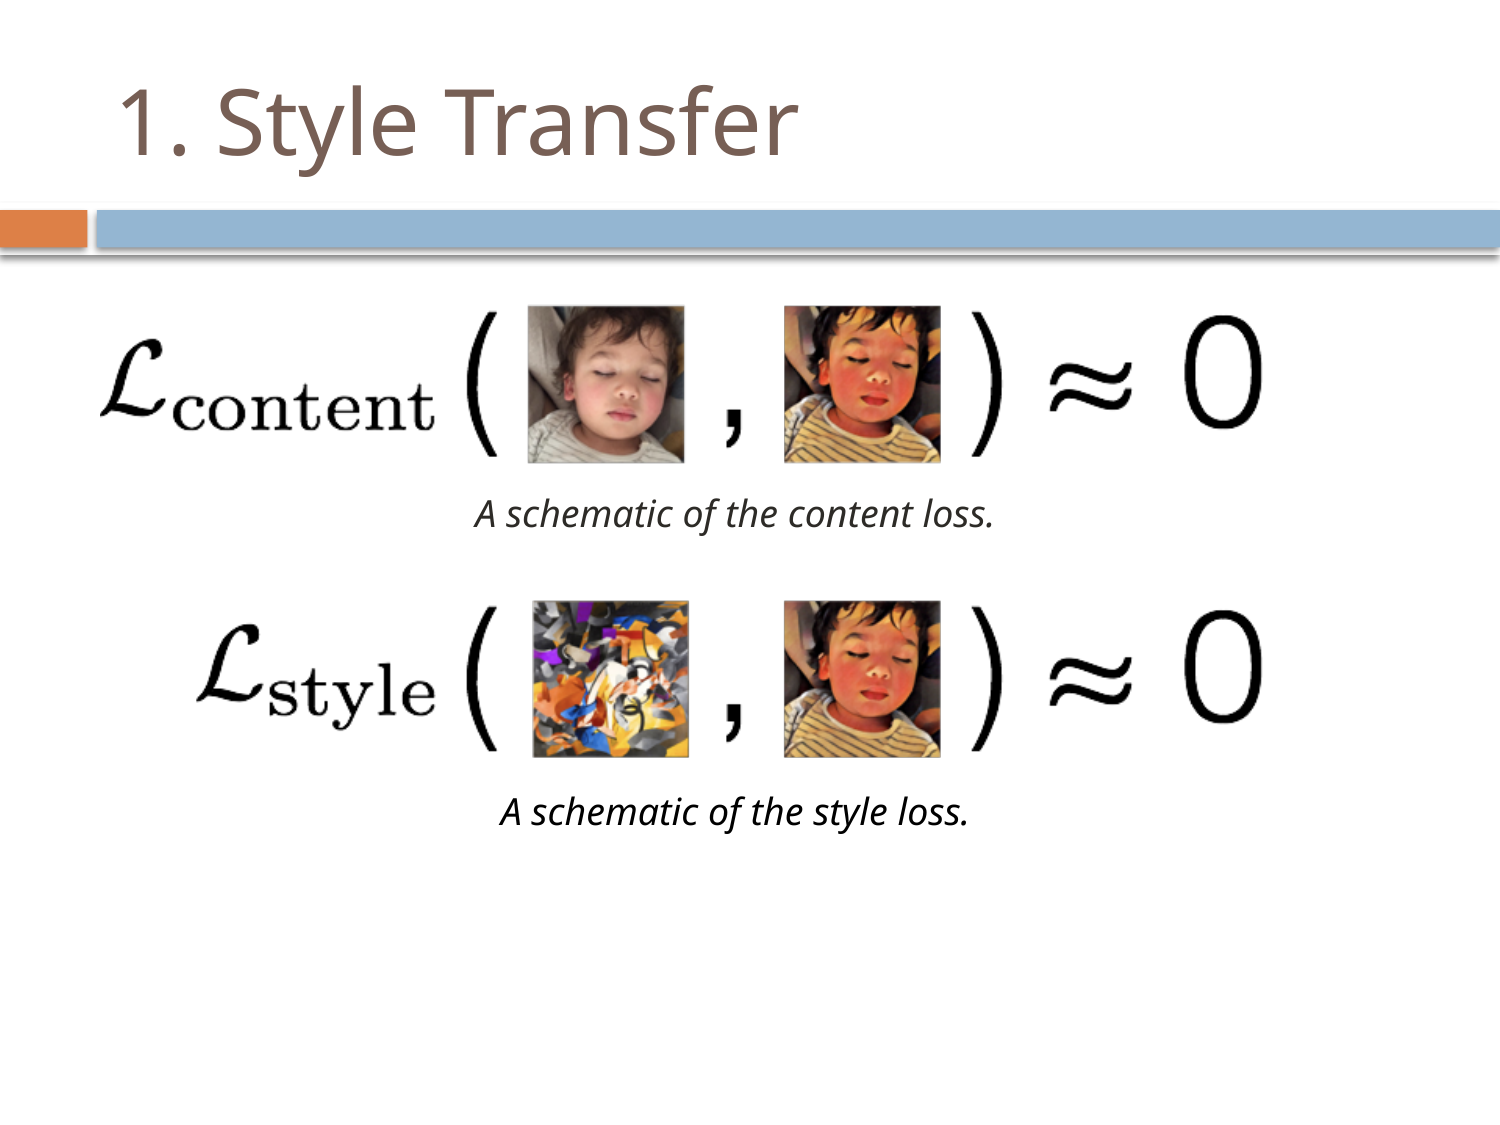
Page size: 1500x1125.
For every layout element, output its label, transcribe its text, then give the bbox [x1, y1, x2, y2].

text_box A schematic of the style loss. [486, 780, 986, 841]
picture [194, 562, 1277, 765]
title 1. Style Transfer [99, 37, 1438, 200]
picture [100, 266, 1278, 468]
text_box A schematic of the content loss. [460, 482, 1011, 543]
